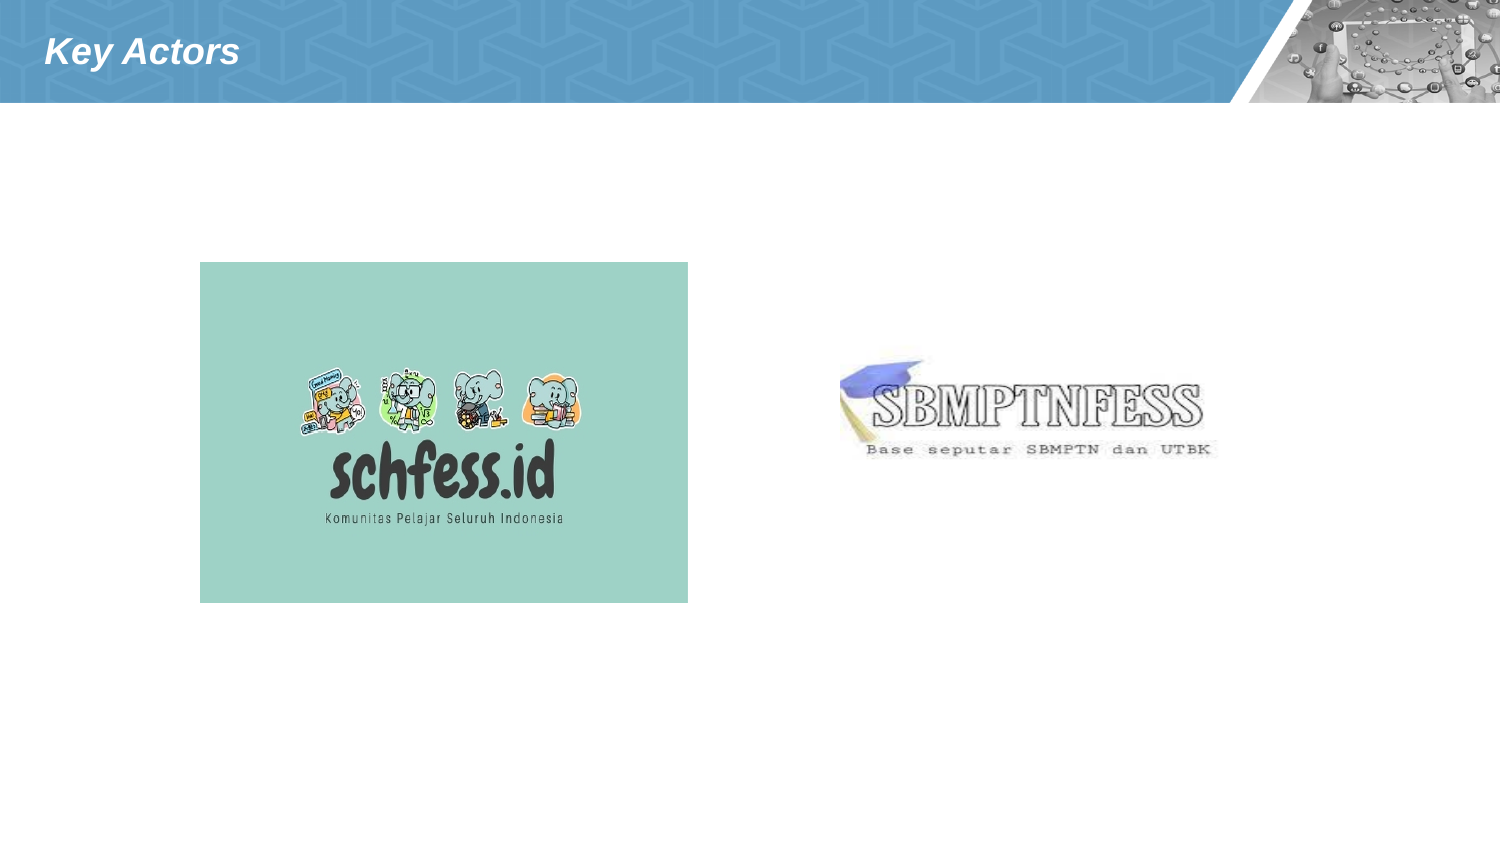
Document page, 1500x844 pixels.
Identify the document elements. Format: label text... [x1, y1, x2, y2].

picture [0, 0, 1500, 844]
title Key Actors [29, 0, 1287, 99]
